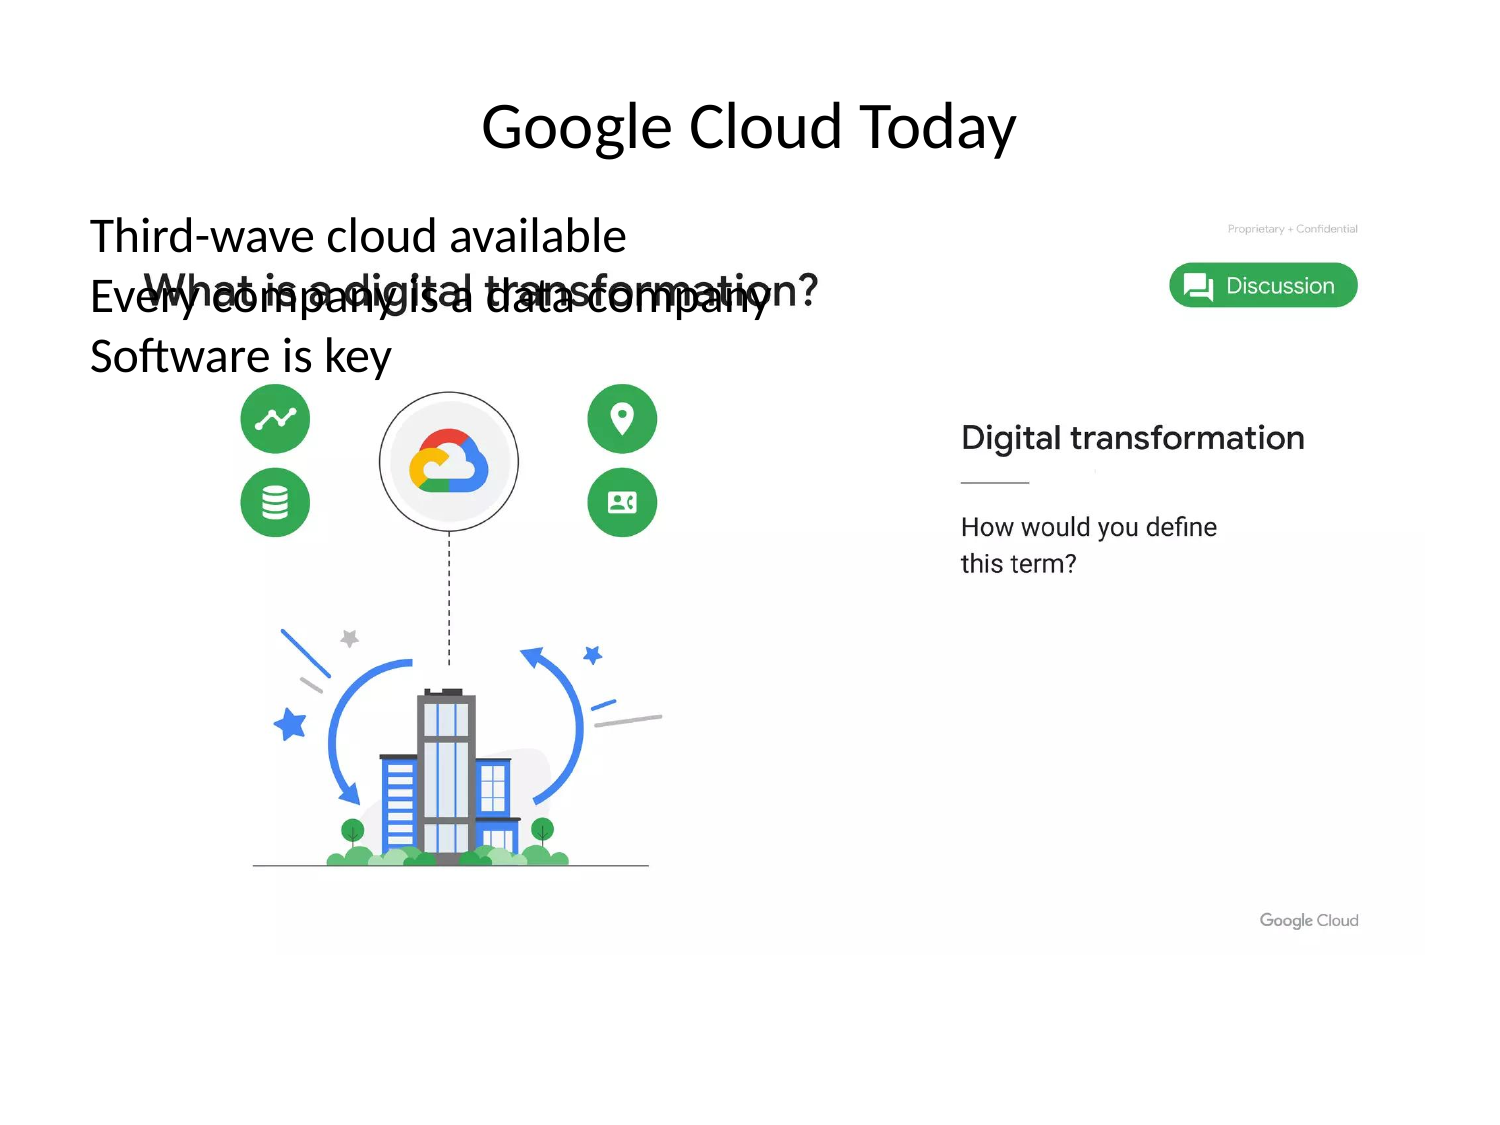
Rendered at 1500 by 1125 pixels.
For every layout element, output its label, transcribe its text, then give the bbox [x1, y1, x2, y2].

text_box Google Cloud Today [466, 74, 1033, 170]
picture [74, 194, 1426, 955]
